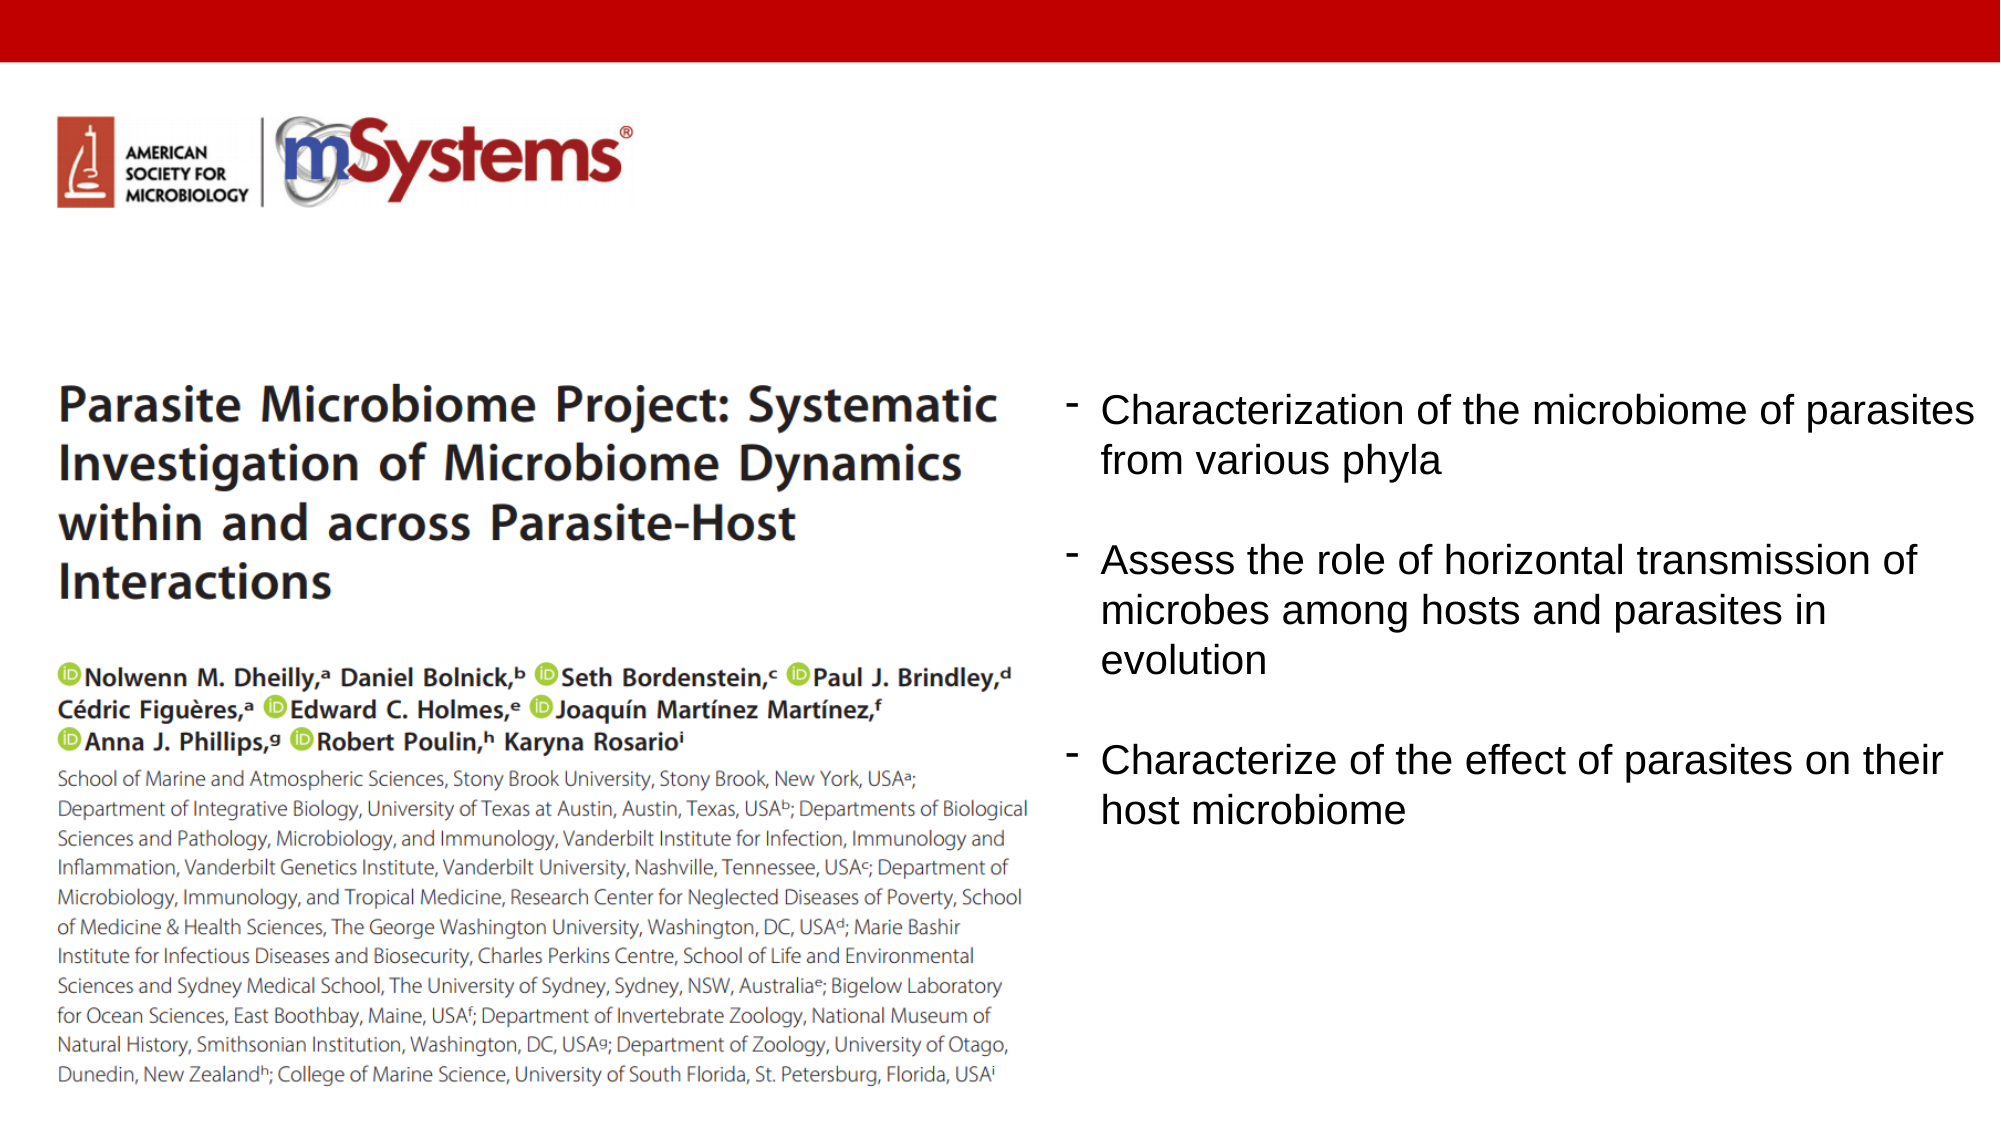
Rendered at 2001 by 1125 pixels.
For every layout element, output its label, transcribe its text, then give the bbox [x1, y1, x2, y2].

text_box [0, 0, 2000, 64]
text_box Characterization of the microbiome of parasites from various phyla Assess the role of horizontal transmission of microbes among hosts and parasites in evolution Characterize of the effect of parasites on their host microbiome [1061, 375, 1994, 940]
picture [26, 74, 1057, 1107]
